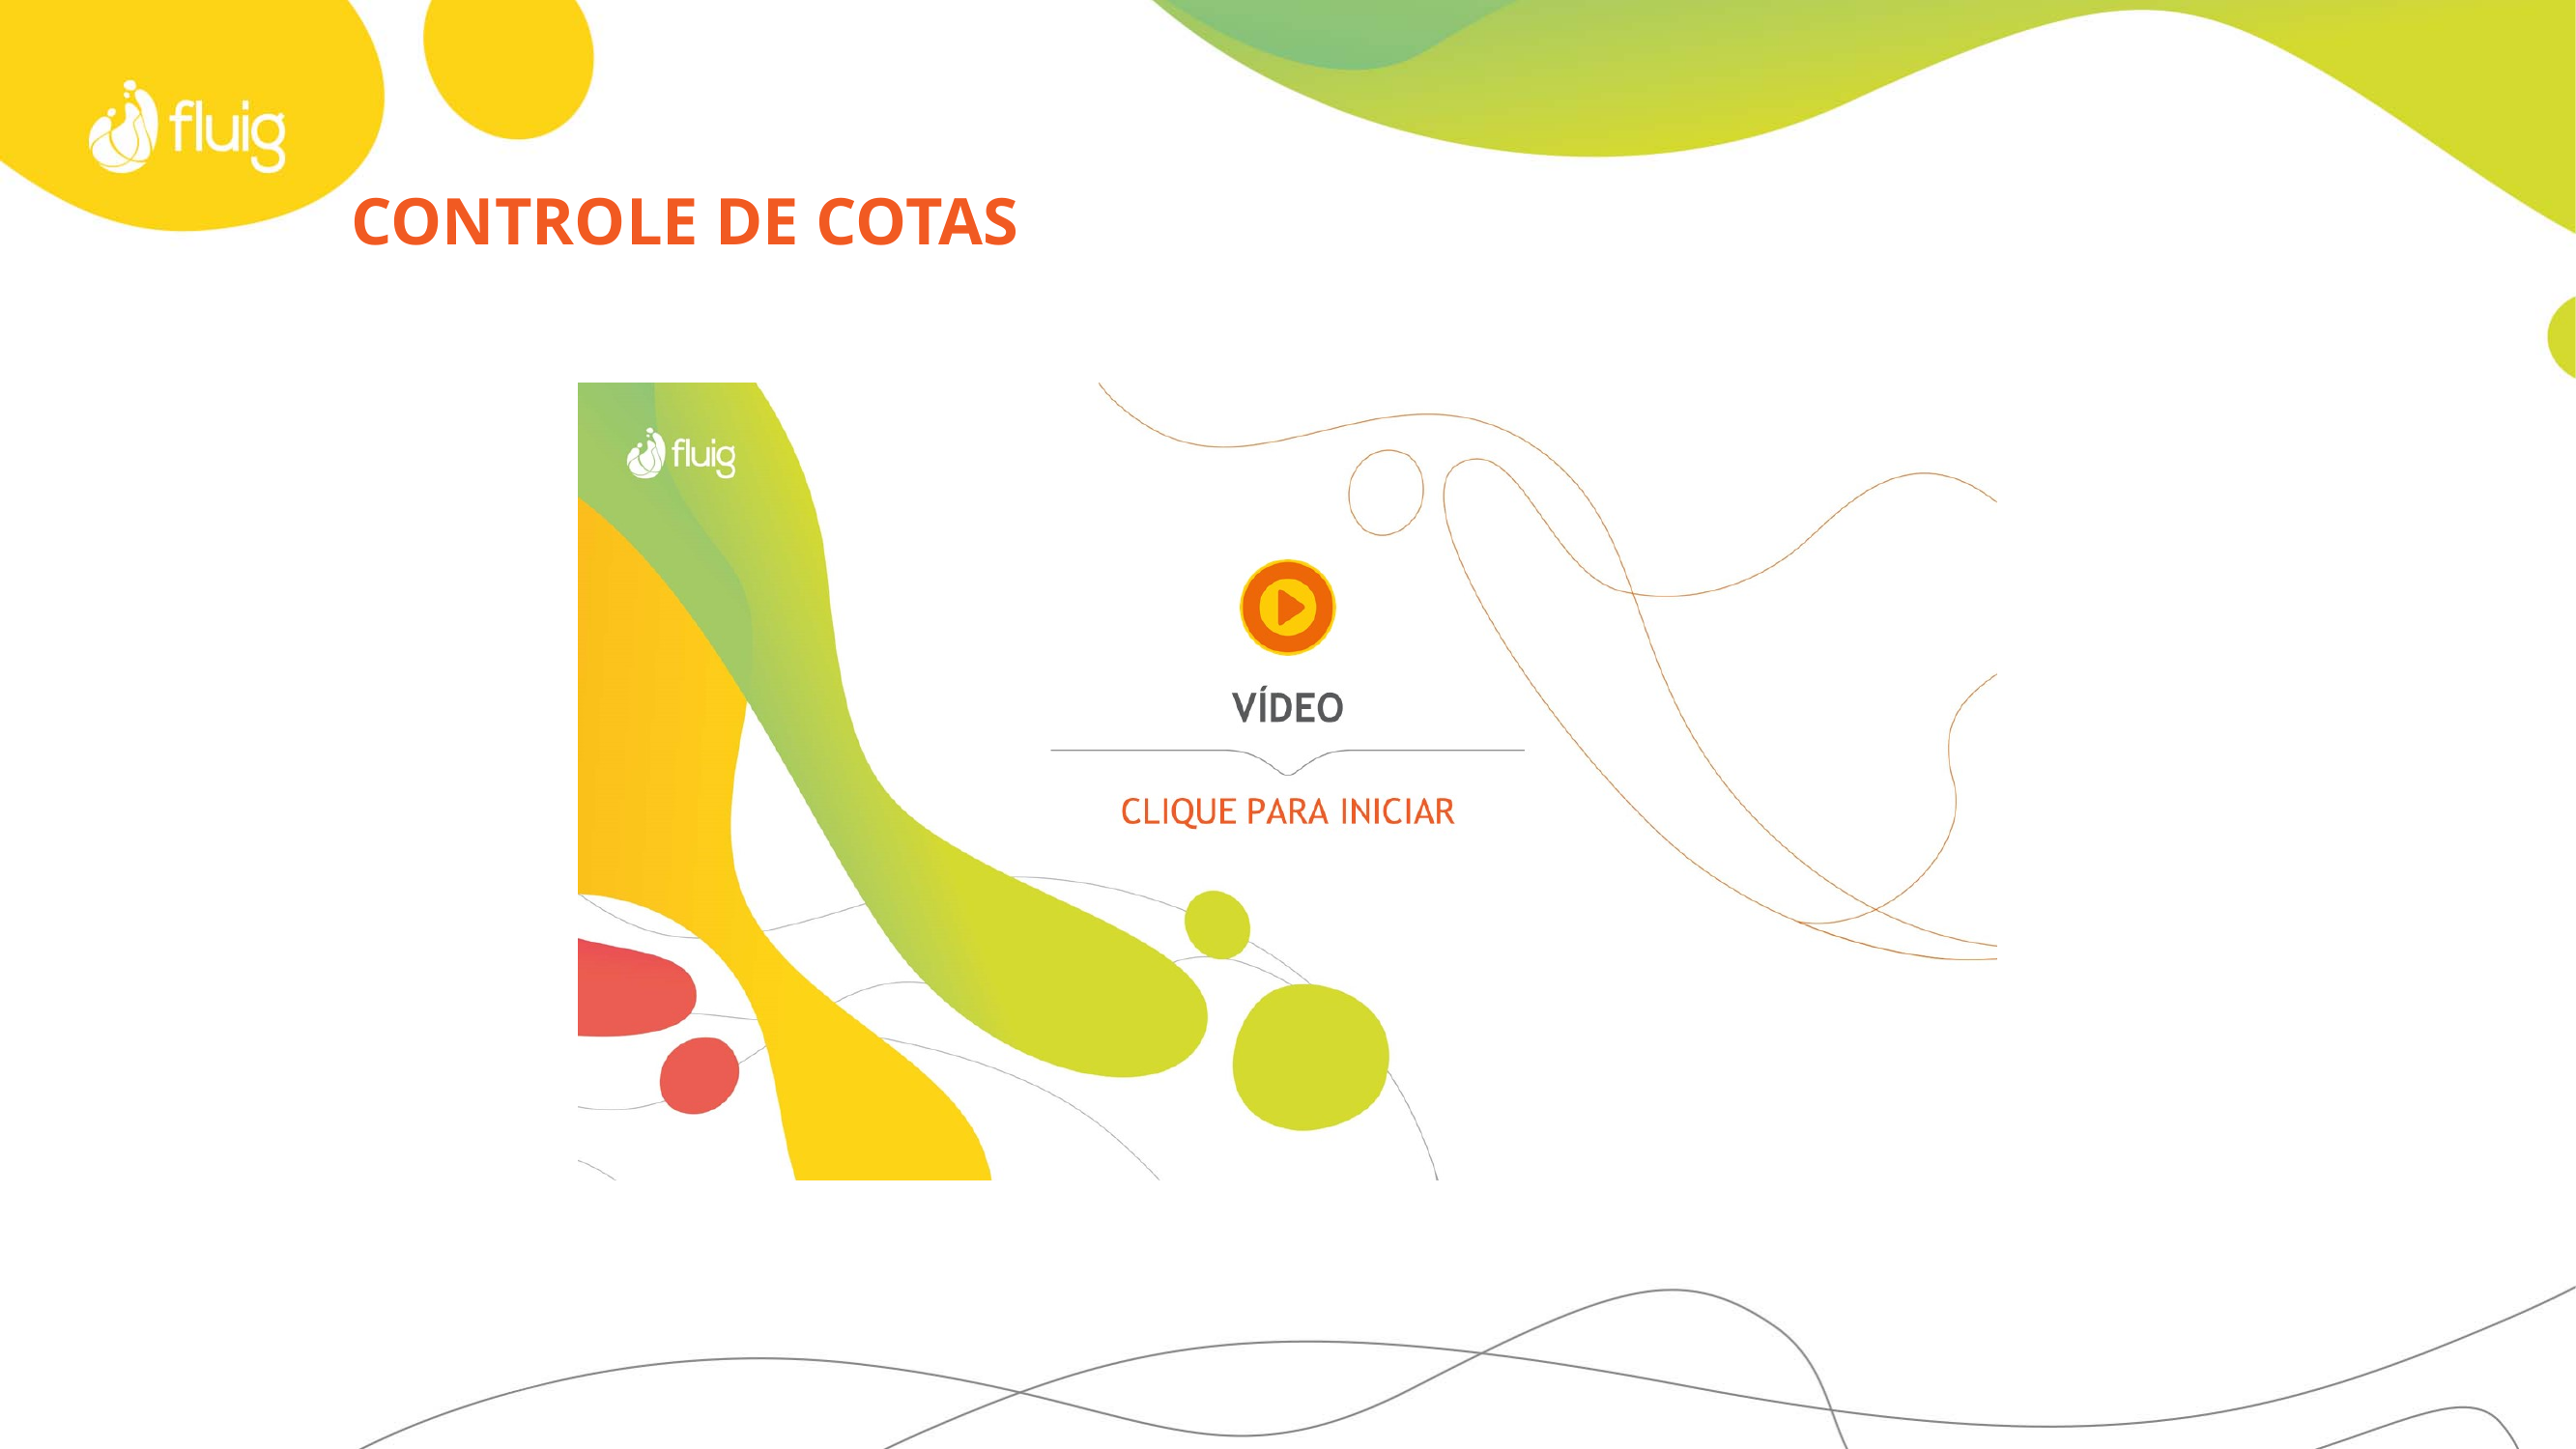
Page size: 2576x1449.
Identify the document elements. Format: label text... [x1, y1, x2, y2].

title Controle de cotas [336, 173, 2352, 379]
picture [0, 0, 2576, 1449]
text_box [577, 382, 1998, 1181]
